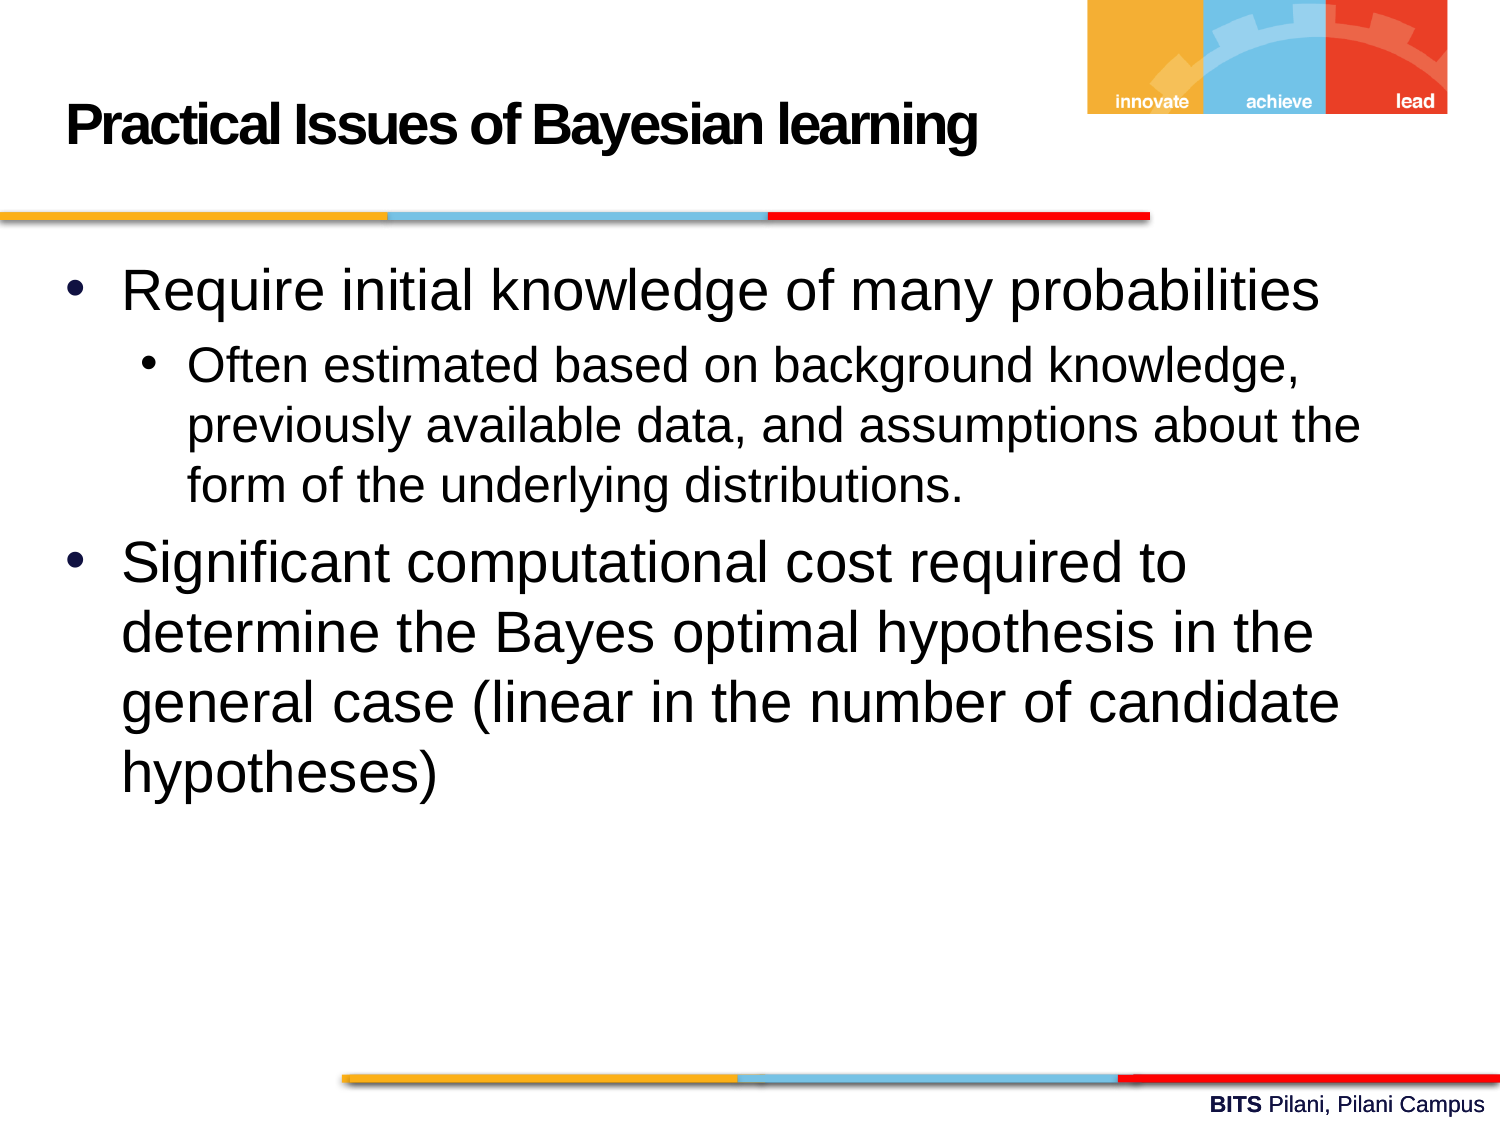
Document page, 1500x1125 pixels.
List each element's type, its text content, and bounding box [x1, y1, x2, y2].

list Require initial knowledge of many probabilities Often estimated based on background knowledge, previously available data, and assumptions about the form of the underlying distributions. Significant computational cost required to determine the Bayes optimal hypothesis in the general case (linear in the number of candidate hypotheses) [50, 245, 1400, 988]
picture [1087, 0, 1448, 114]
list Practical Issues of Bayesian learning [50, 24, 1313, 213]
